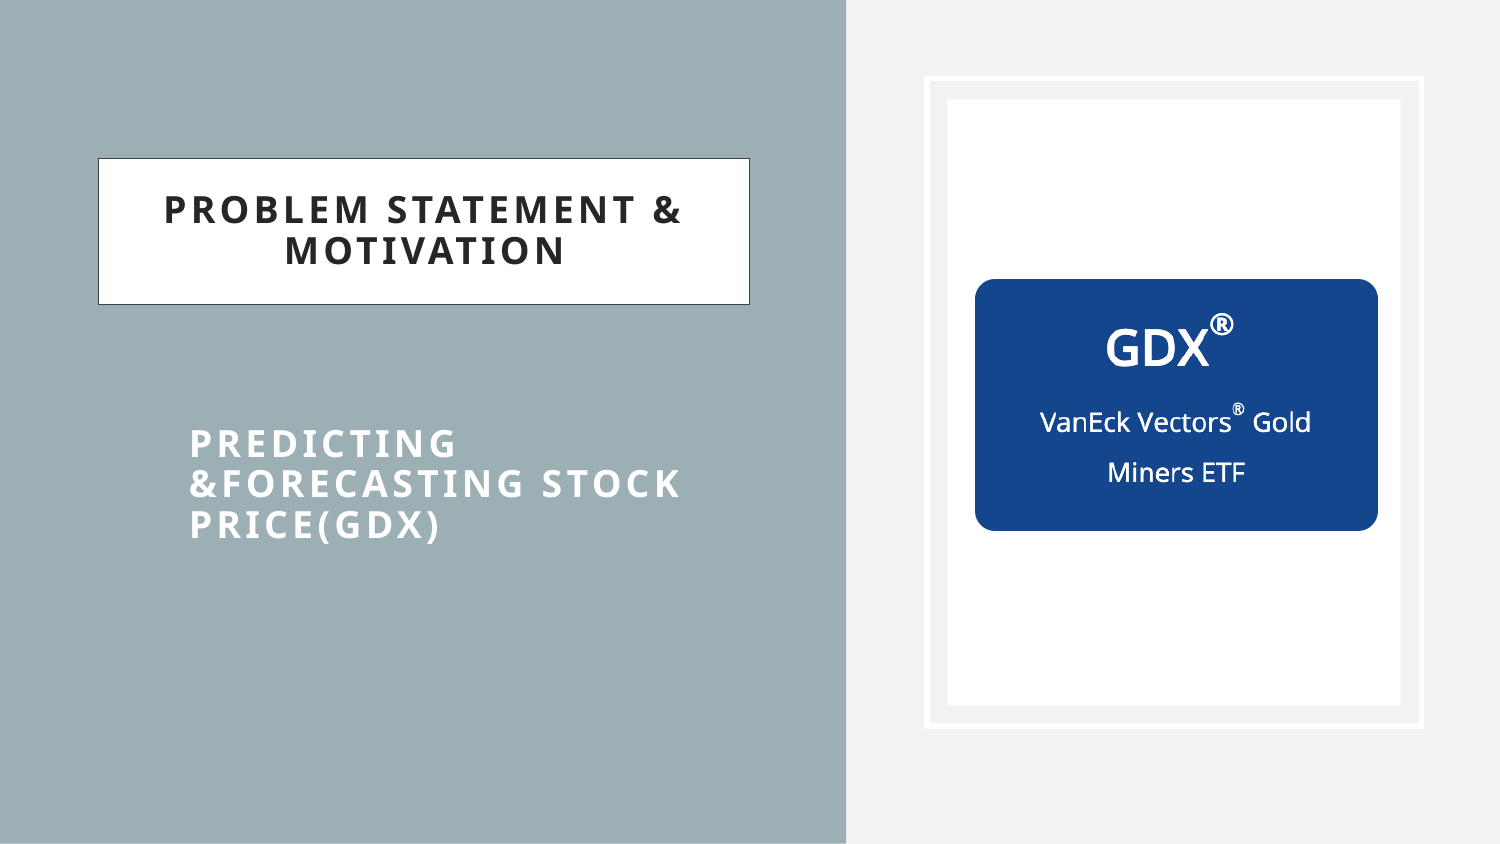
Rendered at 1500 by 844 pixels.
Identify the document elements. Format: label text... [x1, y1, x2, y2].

text_box [946, 98, 1402, 707]
text_box [0, 0, 847, 844]
picture [967, 265, 1381, 540]
text_box Predicting &forecasting stock price(GDX) [98, 351, 750, 727]
text_box [926, 78, 1422, 727]
text_box Problem Statement & Motivation [98, 158, 750, 305]
